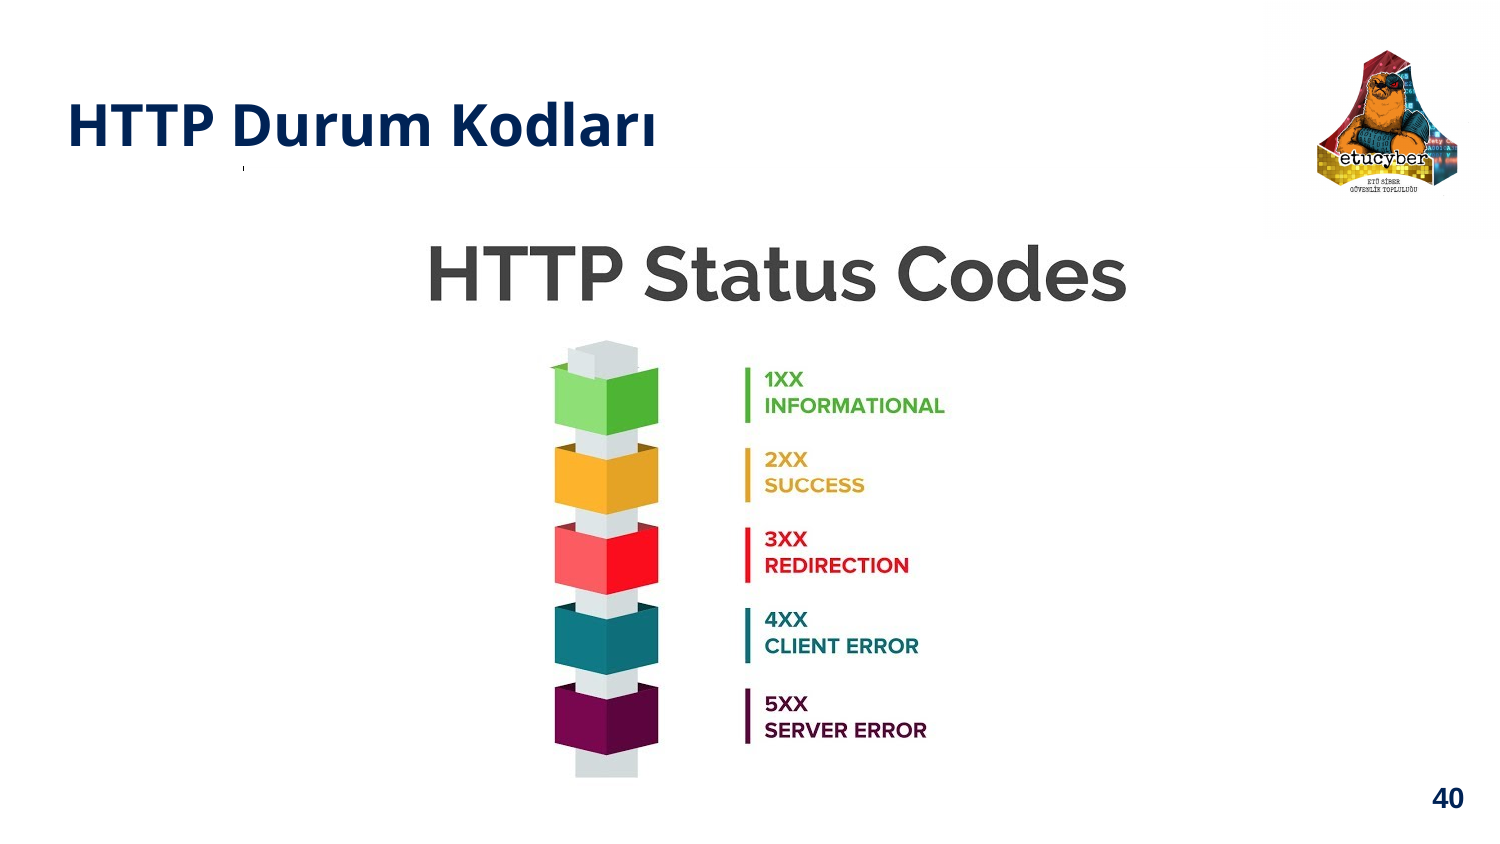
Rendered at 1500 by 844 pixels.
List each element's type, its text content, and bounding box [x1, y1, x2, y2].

picture [1263, 1, 1500, 239]
picture [243, 166, 1257, 794]
title HTTP Durum Kodları [51, 72, 1258, 167]
slide_number ‹#› [1389, 764, 1480, 830]
